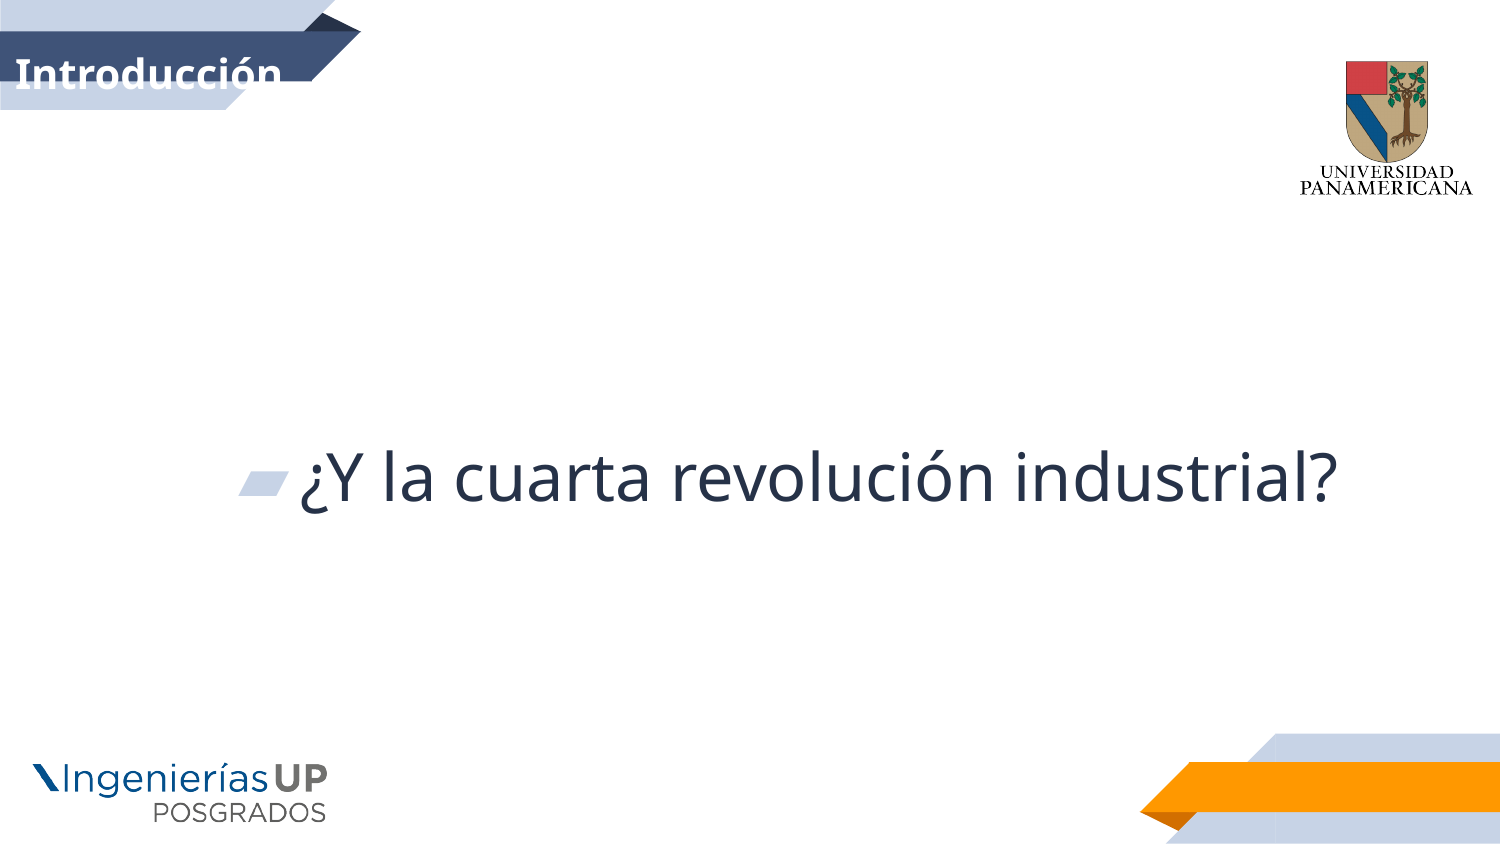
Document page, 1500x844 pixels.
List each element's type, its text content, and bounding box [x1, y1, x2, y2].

title Introducción [0, 43, 828, 102]
picture [1286, 44, 1490, 196]
list ¿Y la cuarta revolución industrial? [210, 196, 1500, 754]
picture [15, 737, 344, 844]
